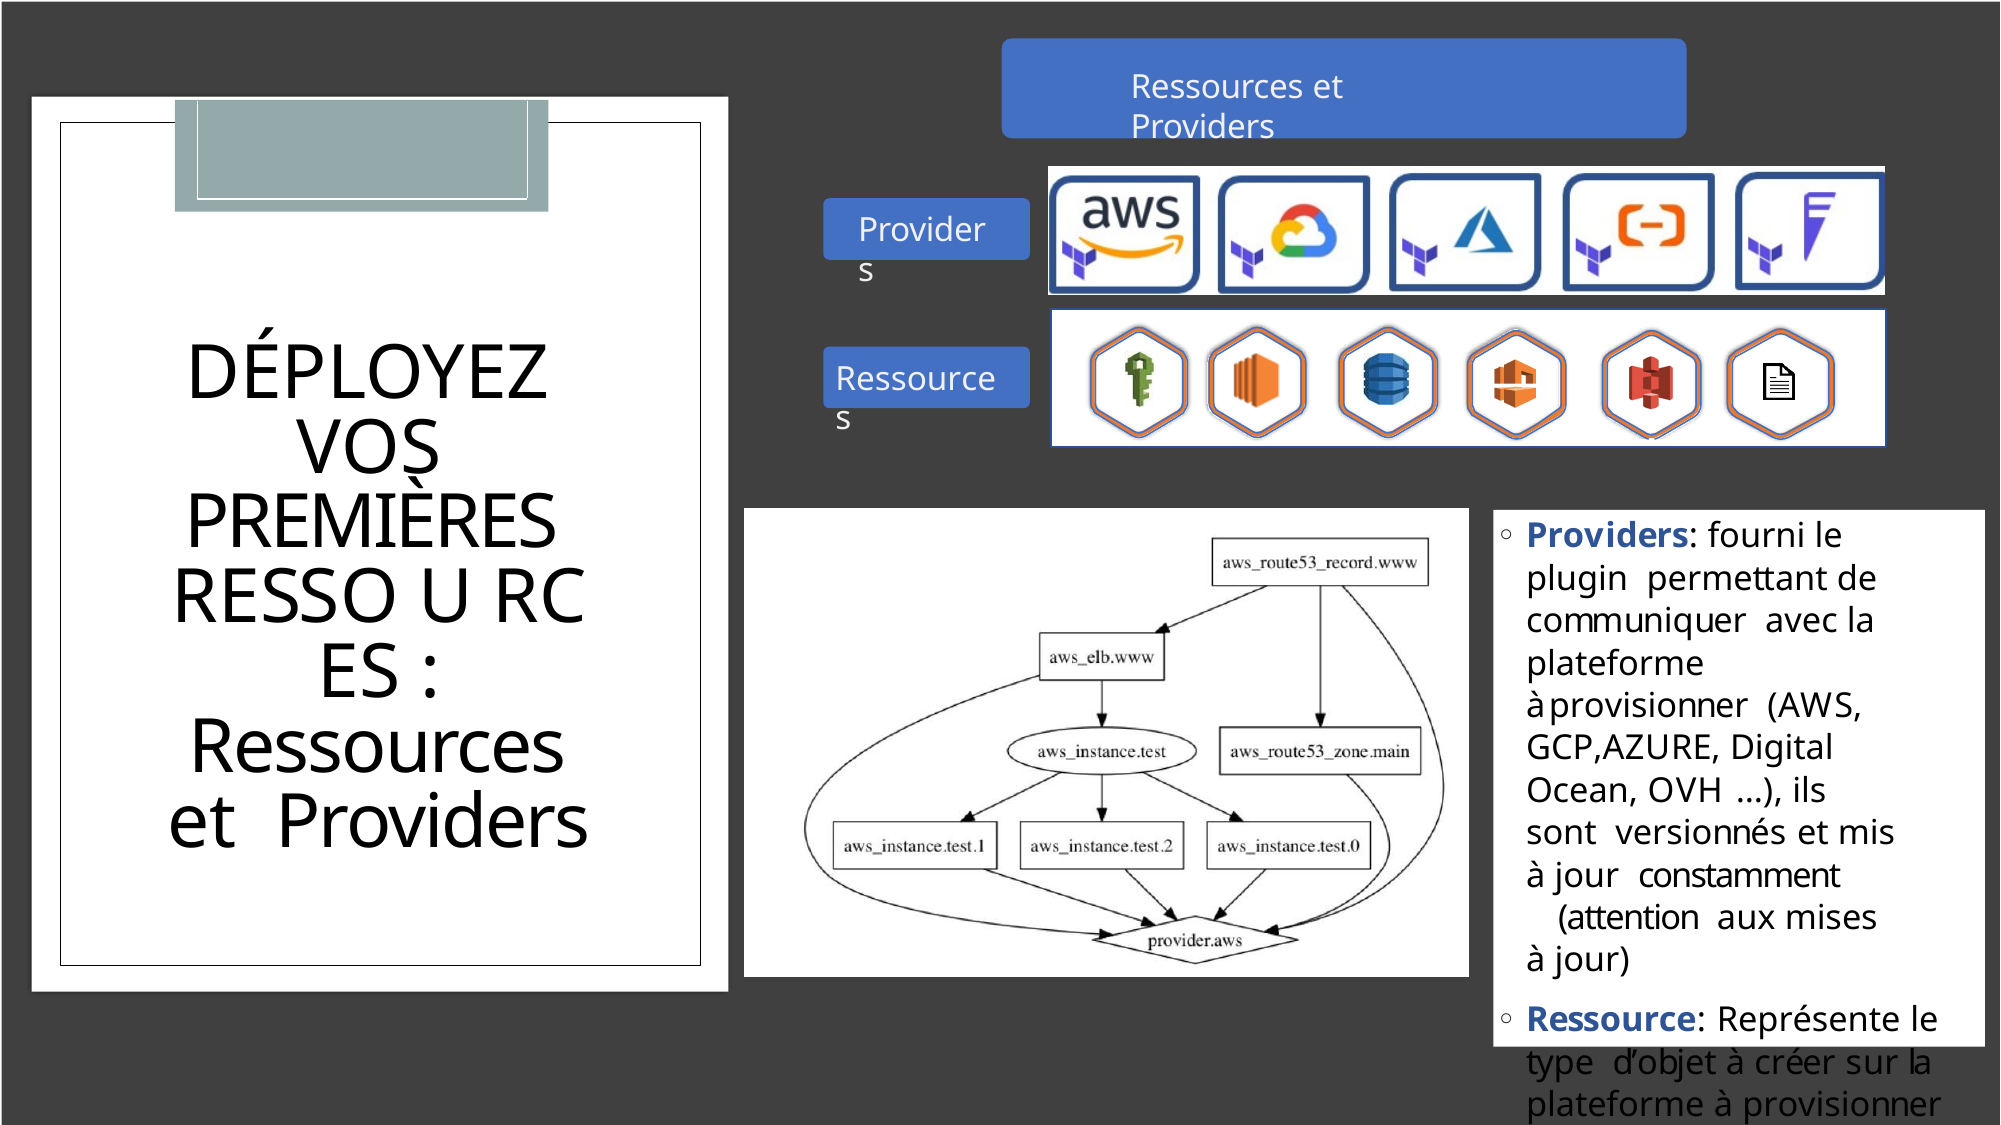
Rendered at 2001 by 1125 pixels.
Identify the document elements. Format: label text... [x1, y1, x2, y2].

text_box Ressources [833, 354, 1011, 437]
text_box [823, 198, 1030, 260]
text_box [1001, 38, 1687, 139]
picture [1048, 166, 1886, 296]
text_box [823, 346, 1030, 409]
slide_number 22 [1440, 1046, 1900, 1103]
picture [744, 508, 1469, 977]
text_box Ressources et Providers [1128, 63, 1493, 145]
text_box Providers: fourni le plugin permettant de communiquer avec la plateforme àprovisionner (AWS, GCP,AZURE, Digital Ocean, OVH …), ils sont versionnés et mis à jour constamment (attention aux mises à jour) Ressource: Représente le type d’objet à créer sur la plateforme à provisionner [1493, 510, 1972, 1124]
text_box [1493, 509, 1985, 1047]
text_box Providers [856, 206, 999, 289]
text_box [23, 88, 736, 1001]
text_box [1, 1, 2000, 1125]
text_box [1049, 307, 1888, 449]
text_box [174, 99, 549, 212]
